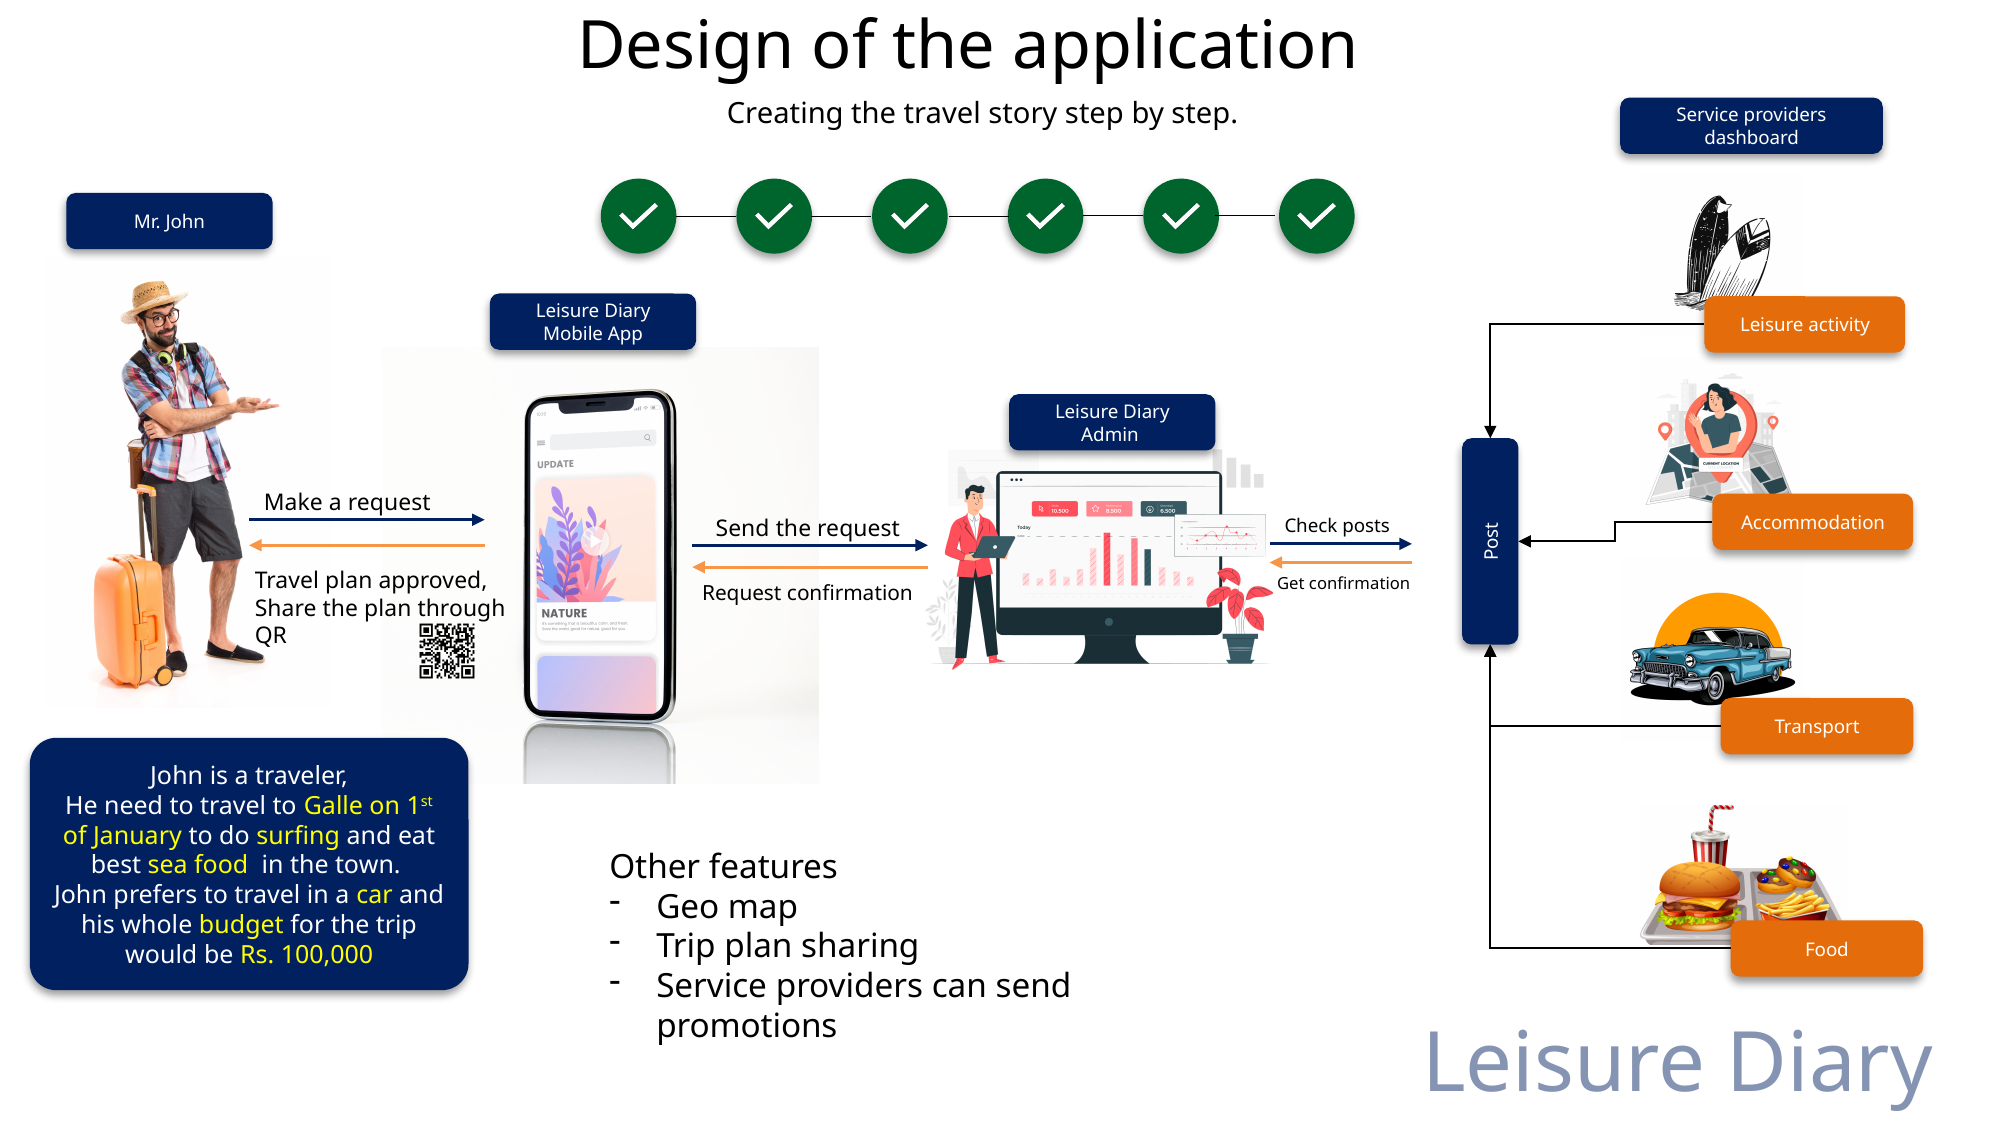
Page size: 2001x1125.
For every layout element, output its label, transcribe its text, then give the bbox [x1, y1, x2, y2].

picture [43, 256, 331, 708]
text_box Check posts [1286, 506, 1499, 544]
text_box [1007, 178, 1084, 254]
text_box Send the request [819, 505, 915, 544]
text_box Request confirmation [819, 572, 915, 613]
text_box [1278, 178, 1355, 254]
text_box Post [1461, 437, 1520, 646]
text_box Mr. John [65, 191, 274, 251]
title Design of the application [562, 0, 1519, 104]
picture [1639, 357, 1801, 519]
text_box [872, 178, 948, 254]
text_box Accommodation [1711, 492, 1915, 551]
picture [1620, 556, 1805, 742]
text_box Make a request [331, 480, 382, 518]
text_box John is a traveler, He need to travel to Galle on 1st of January to do surfing and eat best sea food in the town. John prefers to travel in a car and his whole budget for the trip would be Rs. 100,000 [28, 736, 470, 992]
picture [1731, 805, 1848, 945]
text_box Travel plan approved, Share the plan through QR [331, 558, 382, 656]
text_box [1490, 324, 1705, 439]
text_box Leisure Diary Mobile App [488, 292, 698, 347]
text_box Food [1729, 919, 1925, 978]
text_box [1143, 178, 1219, 254]
text_box Leisure Diary [1407, 967, 2000, 1125]
picture [382, 347, 819, 784]
text_box Get confirmation [1286, 565, 1437, 601]
picture [915, 432, 1286, 680]
text_box Service providers dashboard [1619, 96, 1884, 155]
text_box Creating the travel story step by step. [712, 86, 1463, 137]
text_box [736, 178, 813, 254]
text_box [1518, 521, 1713, 542]
text_box Leisure Diary Admin [1008, 393, 1217, 432]
picture [1640, 172, 1804, 337]
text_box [600, 178, 677, 254]
text_box Leisure activity [1705, 295, 1907, 354]
text_box Transport [1731, 696, 1915, 756]
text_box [1490, 644, 1731, 949]
text_box Other features Geo map Trip plan sharing Service providers can send promotions [594, 837, 1237, 1125]
